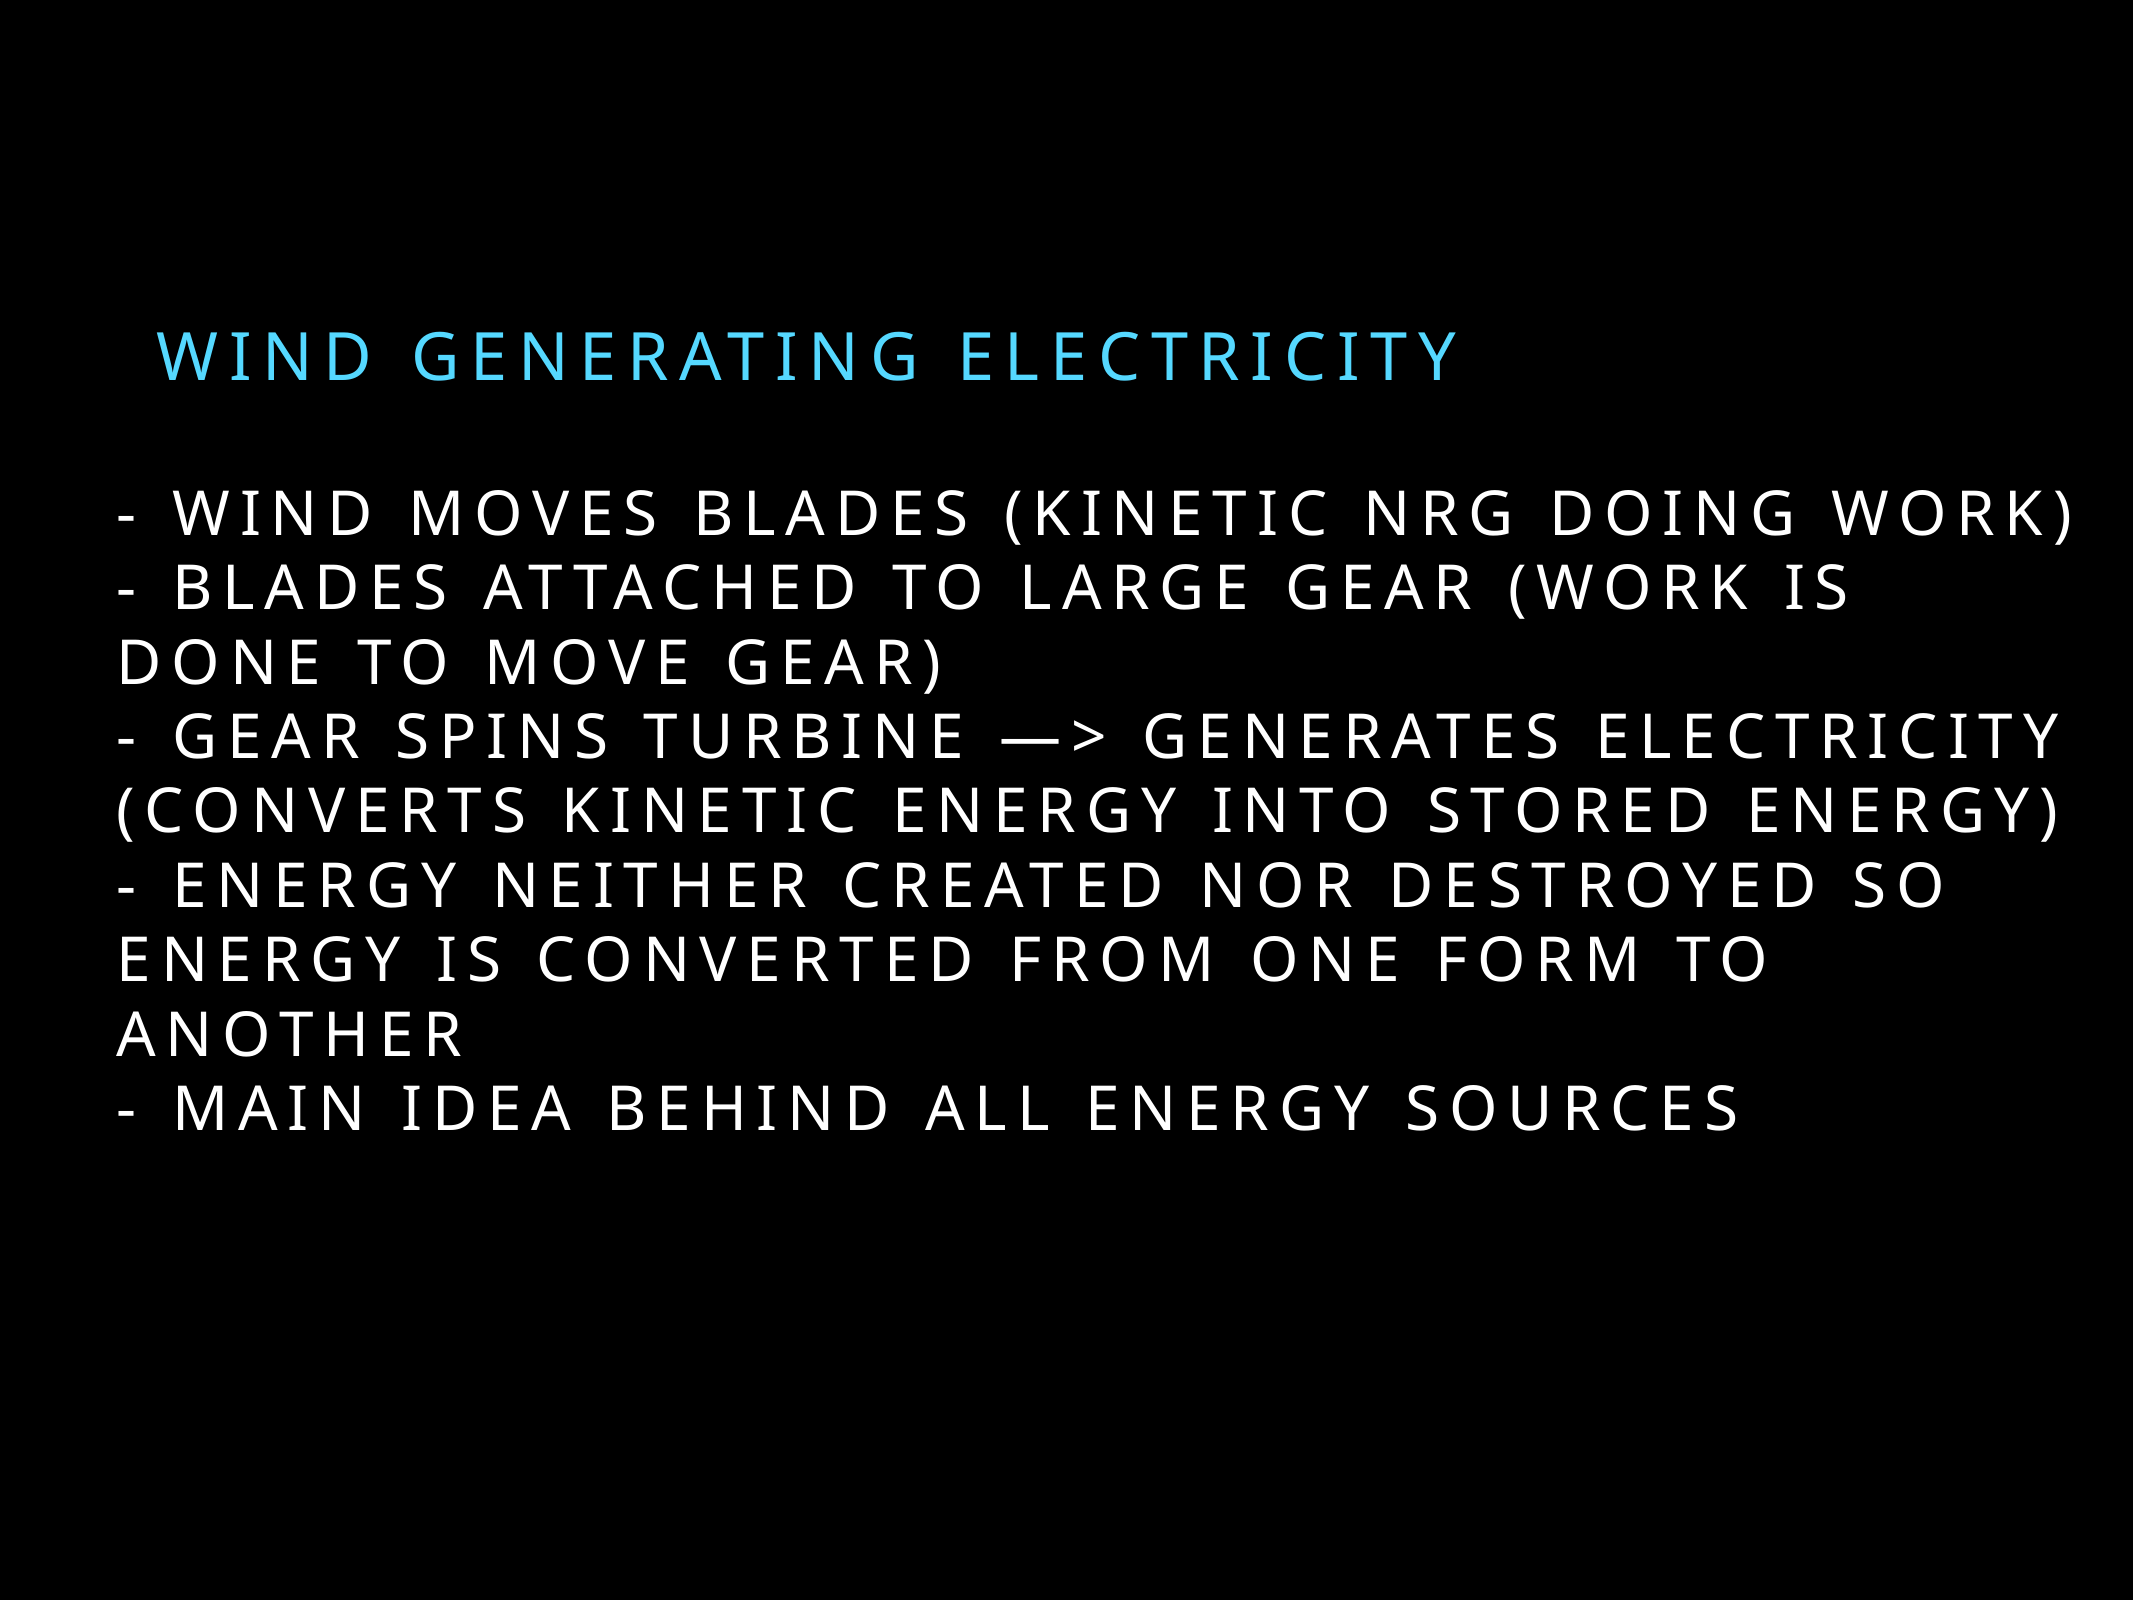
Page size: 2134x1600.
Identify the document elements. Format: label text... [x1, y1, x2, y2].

title - wind moves blades (kinetic NRG doing work) - blades attached to large gear (work is done to move gear) - Gear spins turbine —> generates electricity (converts kinetic energy into stored energy) - energy neither created nor destroyed so energy is converted from one form to another - main idea behind all energy sources [107, 464, 2106, 1311]
subtitle Wind generating electricity [147, 256, 2066, 403]
